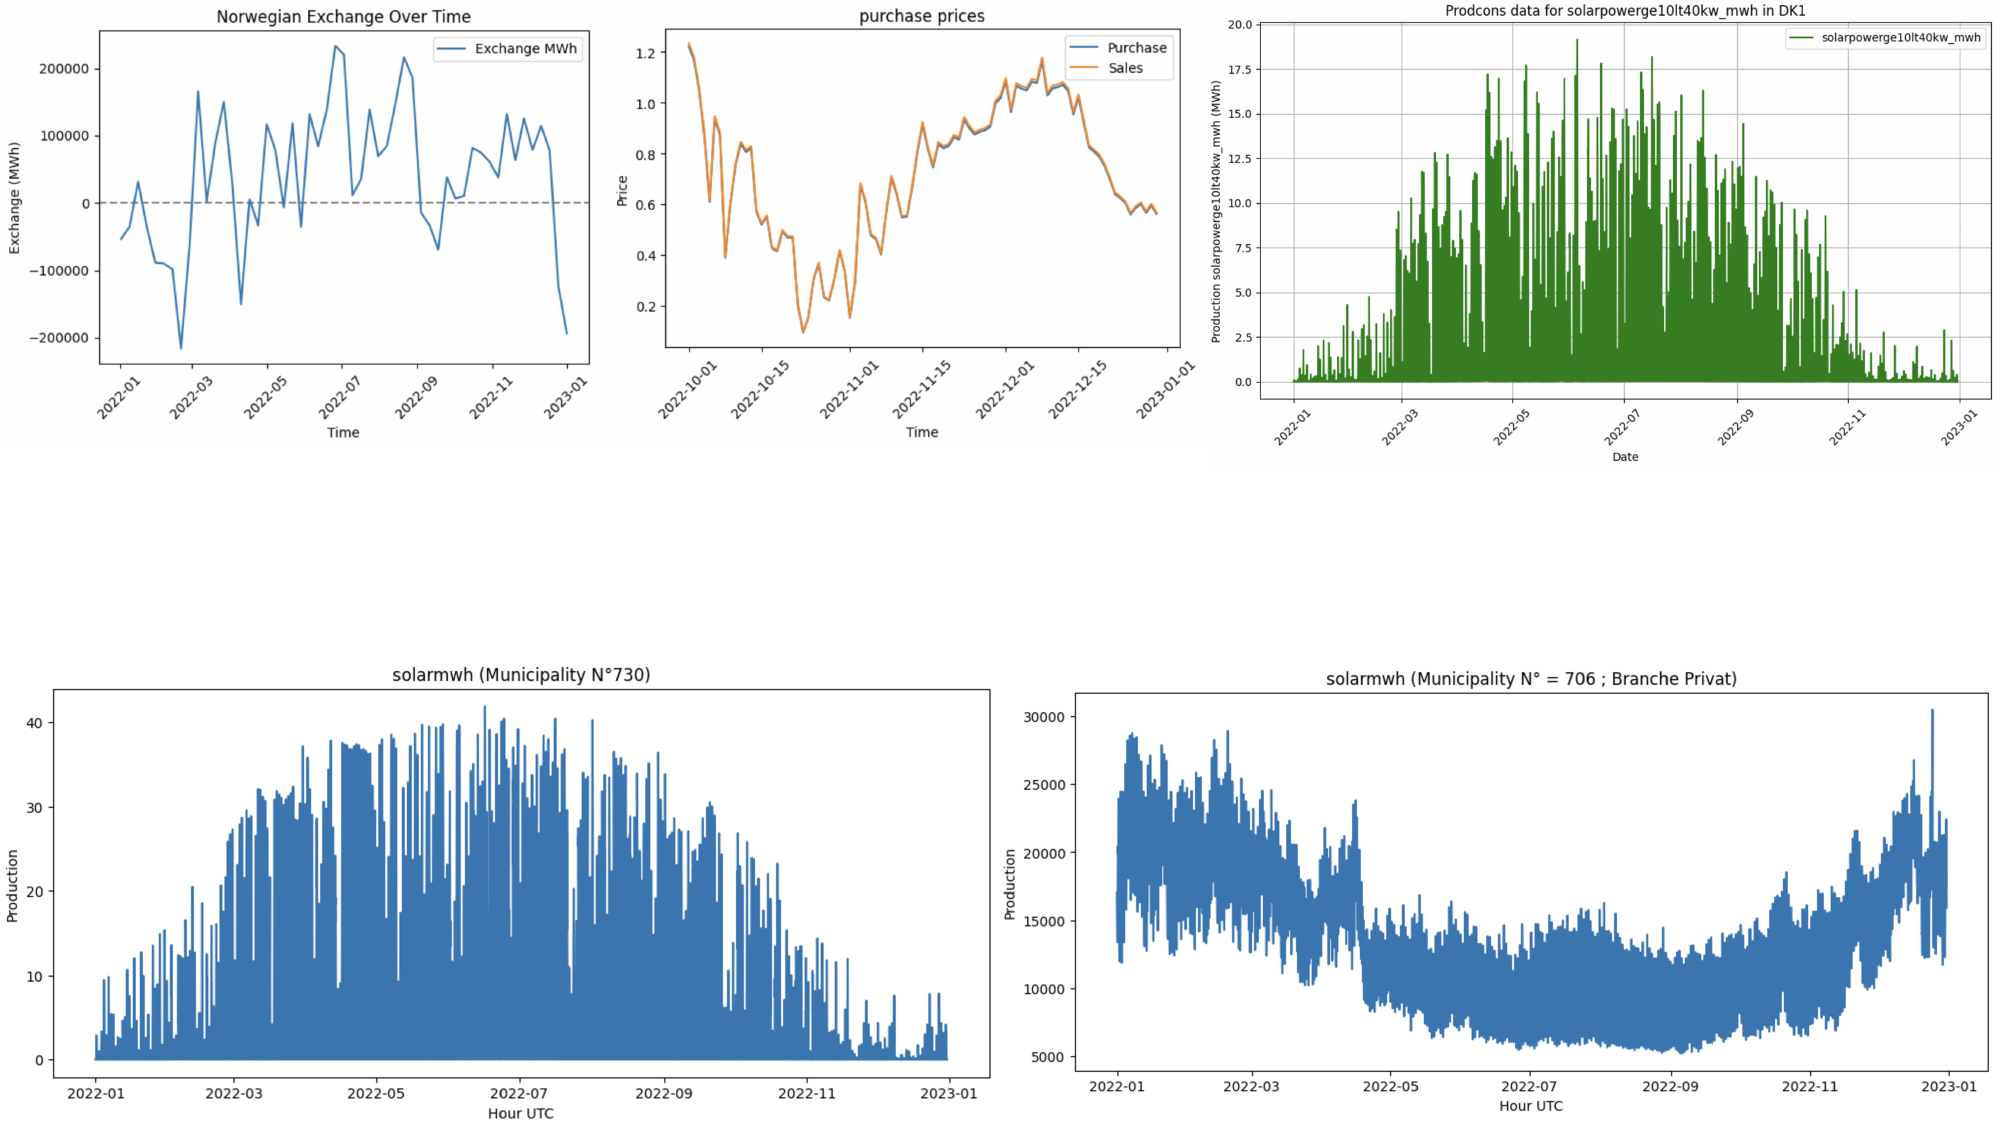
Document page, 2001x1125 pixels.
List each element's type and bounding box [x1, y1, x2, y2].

picture [0, 660, 2000, 1125]
picture [0, 0, 2000, 465]
